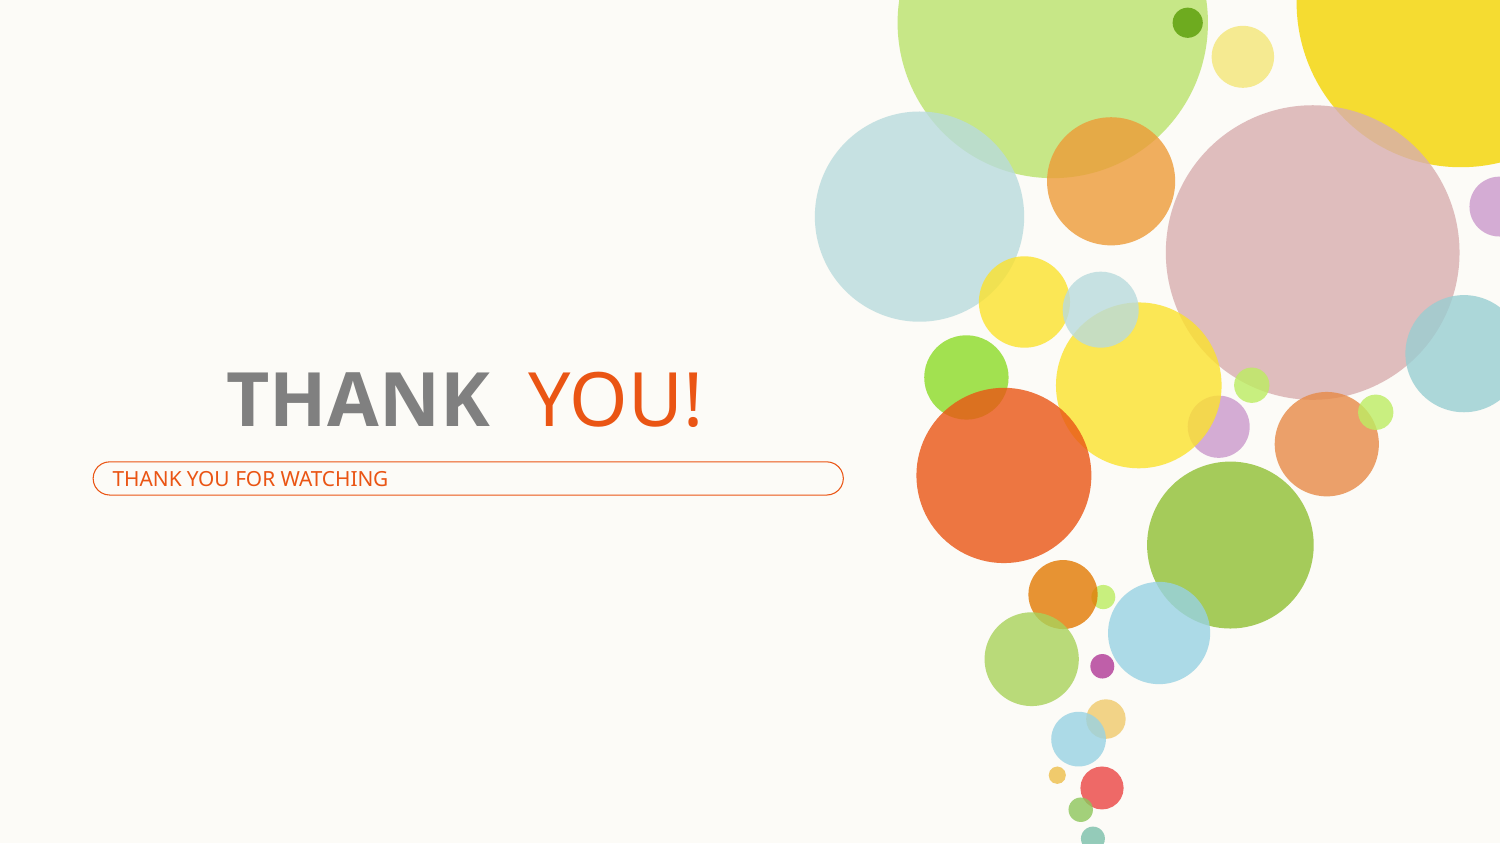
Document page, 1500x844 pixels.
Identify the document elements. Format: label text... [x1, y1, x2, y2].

text_box [1028, 560, 1098, 629]
text_box [1405, 295, 1500, 413]
text_box [984, 612, 1079, 707]
text_box [1195, 395, 1250, 458]
text_box [1274, 391, 1379, 497]
text_box [1165, 105, 1460, 400]
text_box [924, 335, 1009, 412]
text_box [916, 387, 1092, 564]
text_box [1068, 797, 1093, 822]
text_box [1080, 826, 1105, 844]
text_box [1047, 117, 1176, 246]
text_box [1147, 461, 1314, 629]
text_box [1469, 176, 1500, 237]
text_box [897, 0, 1208, 179]
text_box [1051, 711, 1106, 767]
text_box [1062, 271, 1139, 348]
text_box [1172, 7, 1203, 38]
text_box THANK YOU FOR WATCHING [91, 459, 846, 498]
text_box [978, 256, 1068, 348]
text_box [1087, 699, 1126, 739]
text_box [1096, 584, 1116, 610]
text_box [1234, 367, 1270, 403]
text_box [1358, 394, 1394, 430]
text_box [1055, 302, 1222, 469]
text_box THANK YOU! [74, 343, 856, 449]
text_box [814, 111, 1025, 322]
text_box [1211, 25, 1275, 88]
text_box [1296, 0, 1500, 168]
text_box [1048, 766, 1066, 784]
text_box [1080, 766, 1124, 810]
text_box [1108, 581, 1211, 685]
text_box [1090, 654, 1115, 679]
